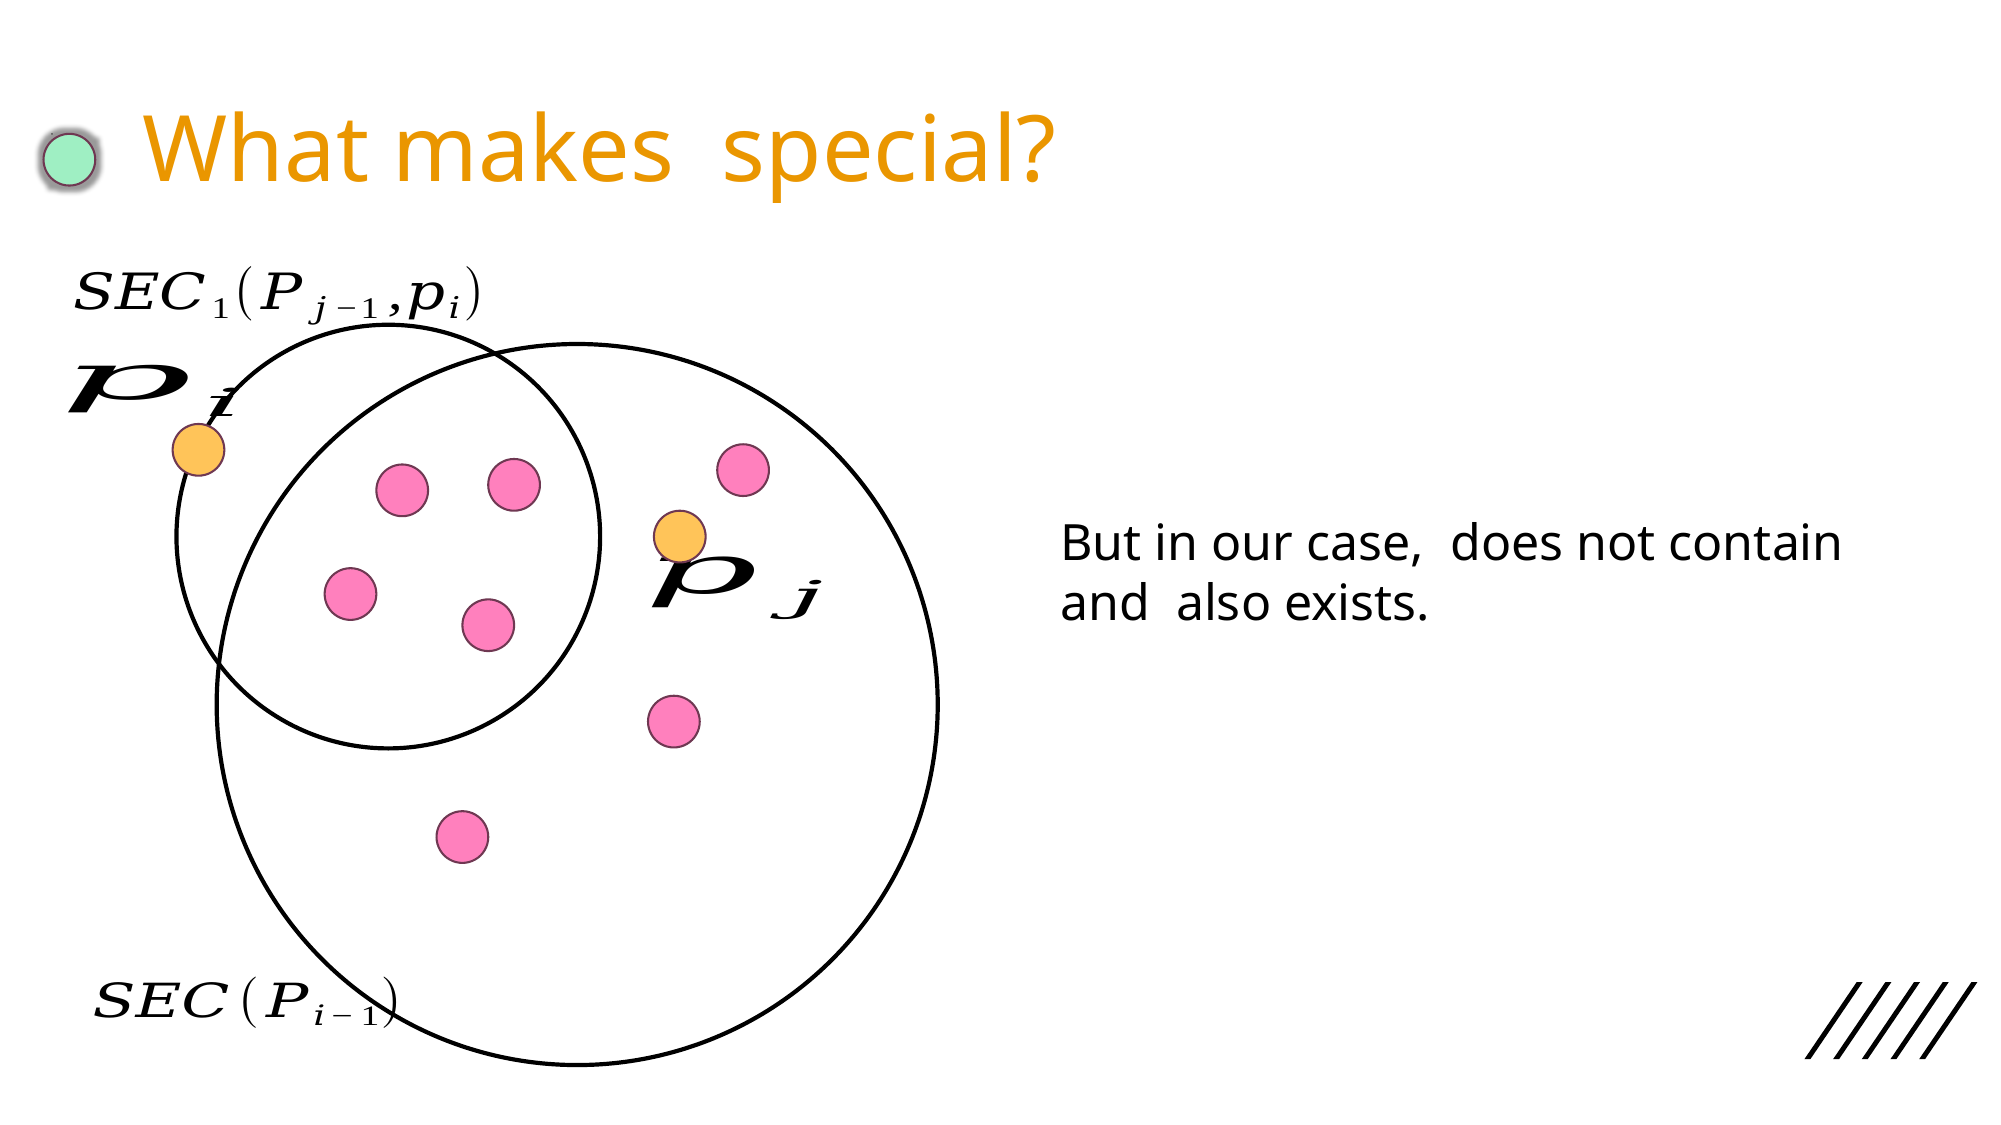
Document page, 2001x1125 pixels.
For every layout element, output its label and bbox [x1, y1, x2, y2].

text_box [175, 323, 495, 663]
text_box [42, 132, 97, 187]
text_box [215, 342, 939, 1067]
text_box [171, 422, 226, 477]
text_box [375, 463, 430, 518]
text_box [652, 509, 707, 564]
